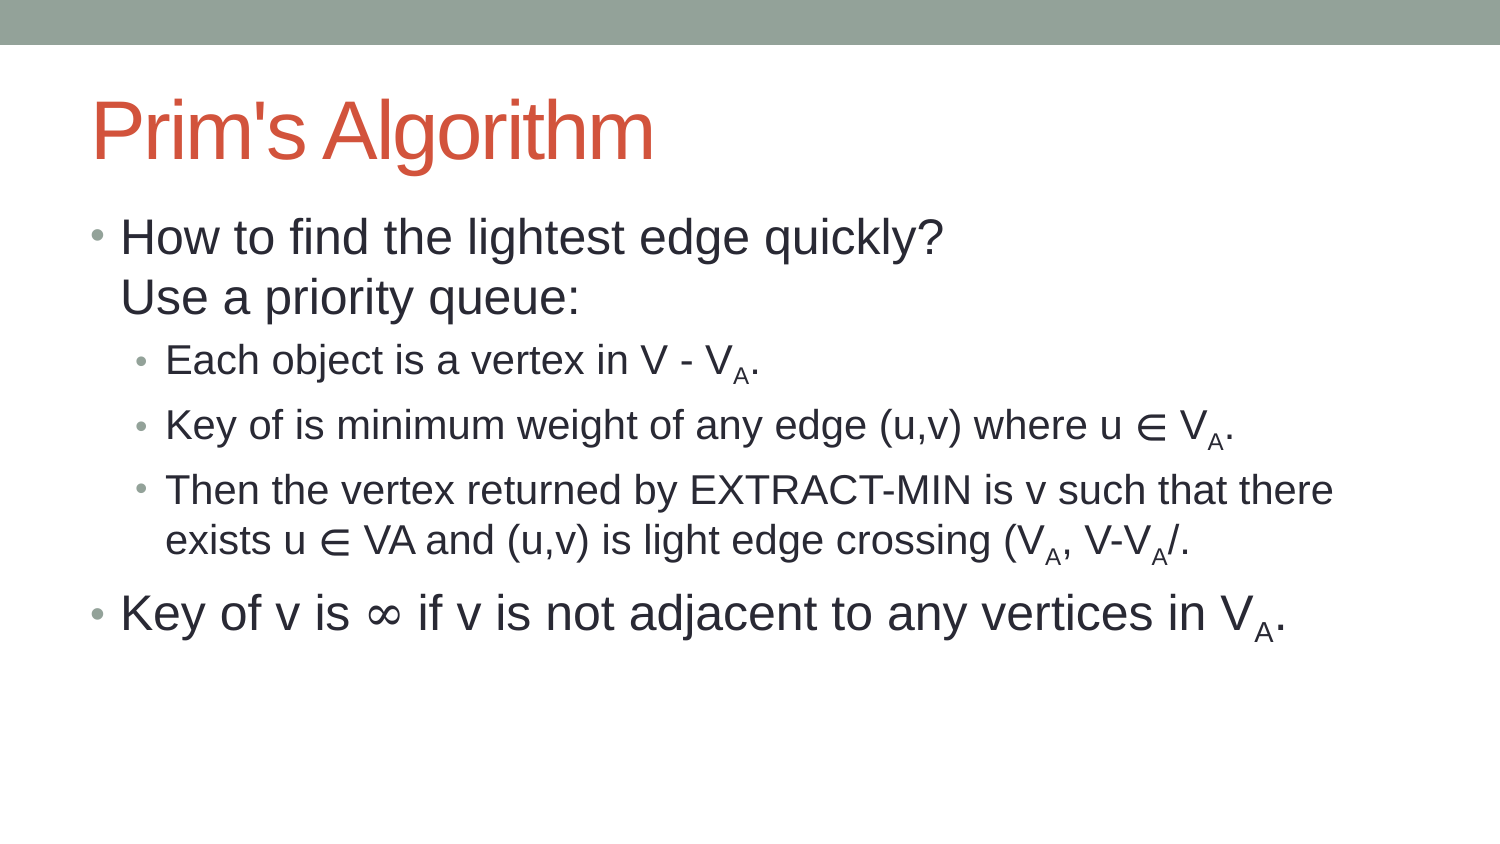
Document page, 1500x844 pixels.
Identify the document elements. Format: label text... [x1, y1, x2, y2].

list How to find the lightest edge quickly? Use a priority queue: Each object is a vertex in V - VA. Key of is minimum weight of any edge (u,v) where u ∈ VA. Then the vertex returned by EXTRACT-MIN is v such that there exists u ∈ VA and (u,v) is light edge crossing (VA, V-VA/. Key of v is ∞ if v is not adjacent to any vertices in VA. [75, 196, 1425, 797]
title Prim's Algorithm [75, 65, 1425, 188]
